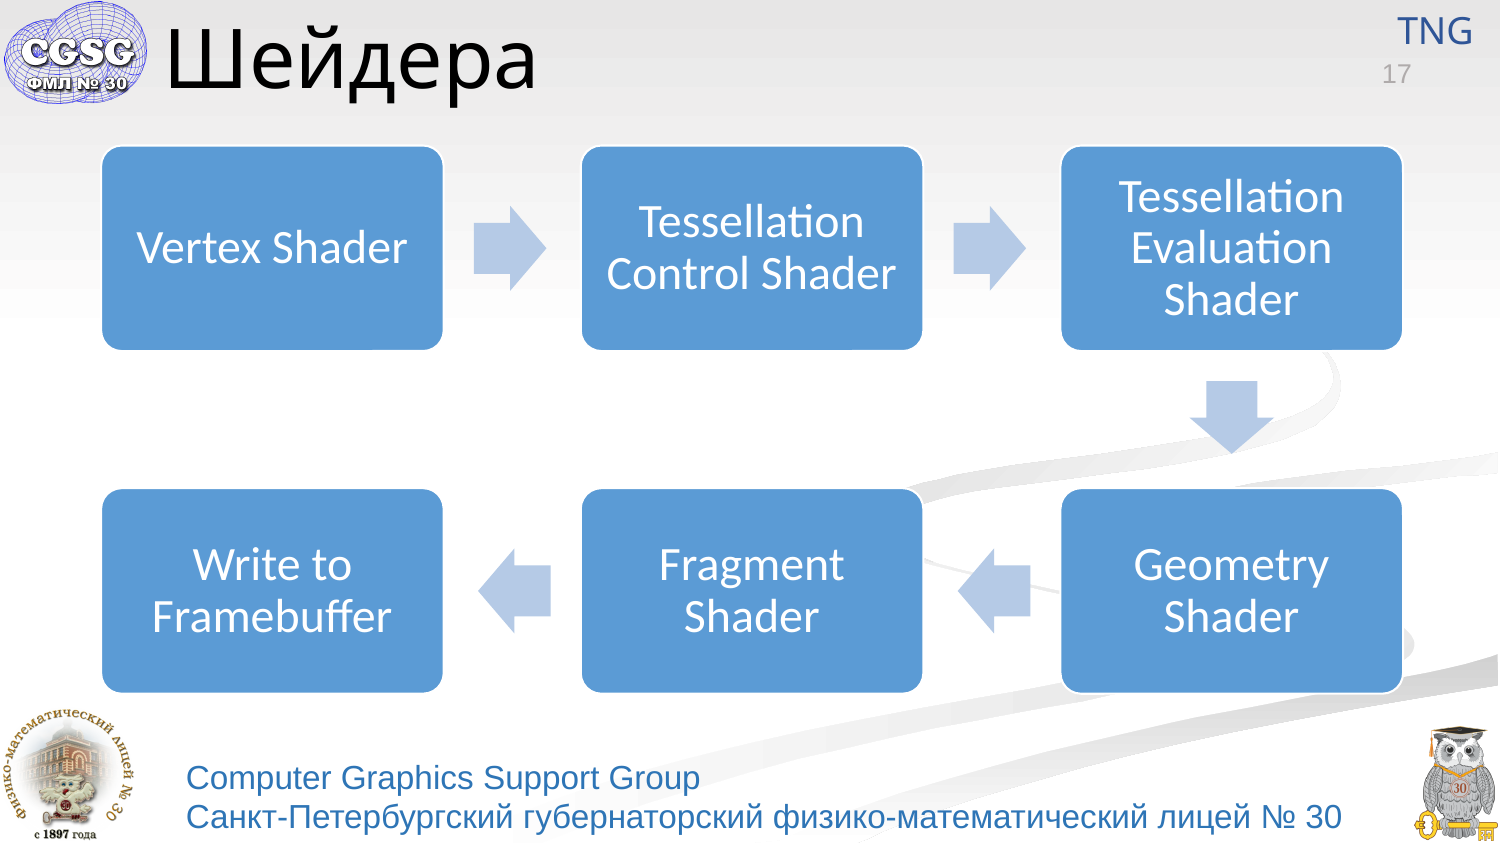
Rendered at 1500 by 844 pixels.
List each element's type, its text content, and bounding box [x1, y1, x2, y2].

picture [1414, 726, 1498, 841]
picture [4, 1, 147, 104]
picture [0, 686, 156, 844]
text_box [99, 86, 1405, 754]
title Шейдера [149, 9, 1397, 86]
